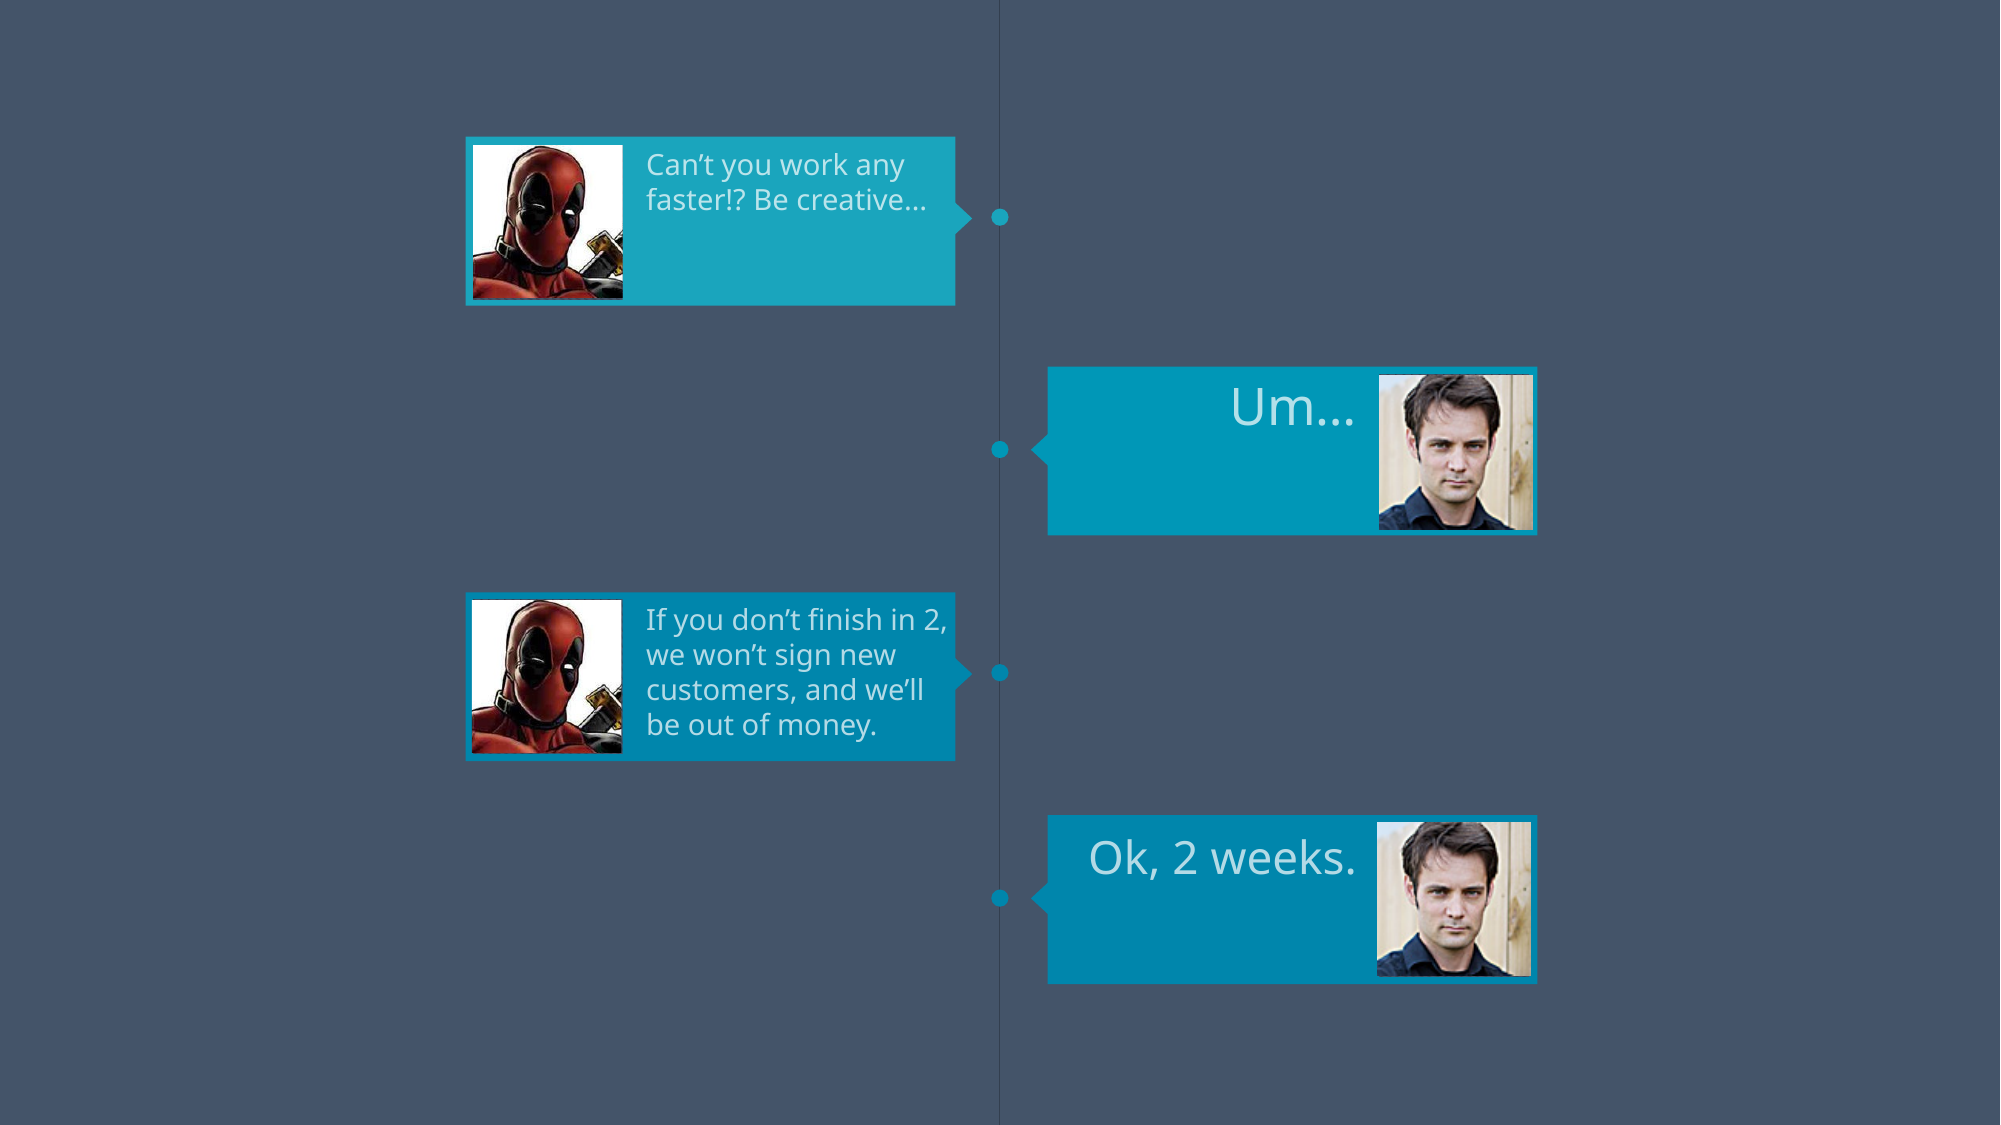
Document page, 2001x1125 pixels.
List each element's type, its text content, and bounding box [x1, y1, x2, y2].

text_box Can’t you work any faster!? Be creative… [645, 146, 949, 217]
picture [1378, 823, 1530, 976]
picture [1379, 375, 1534, 530]
text_box Ok, 2 weeks. [1054, 828, 1358, 884]
picture [472, 144, 623, 298]
text_box Um… [1054, 373, 1358, 437]
picture [472, 600, 622, 753]
text_box If you don’t finish in 2, we won’t sign new customers, and we’ll be out of money. [645, 601, 949, 742]
